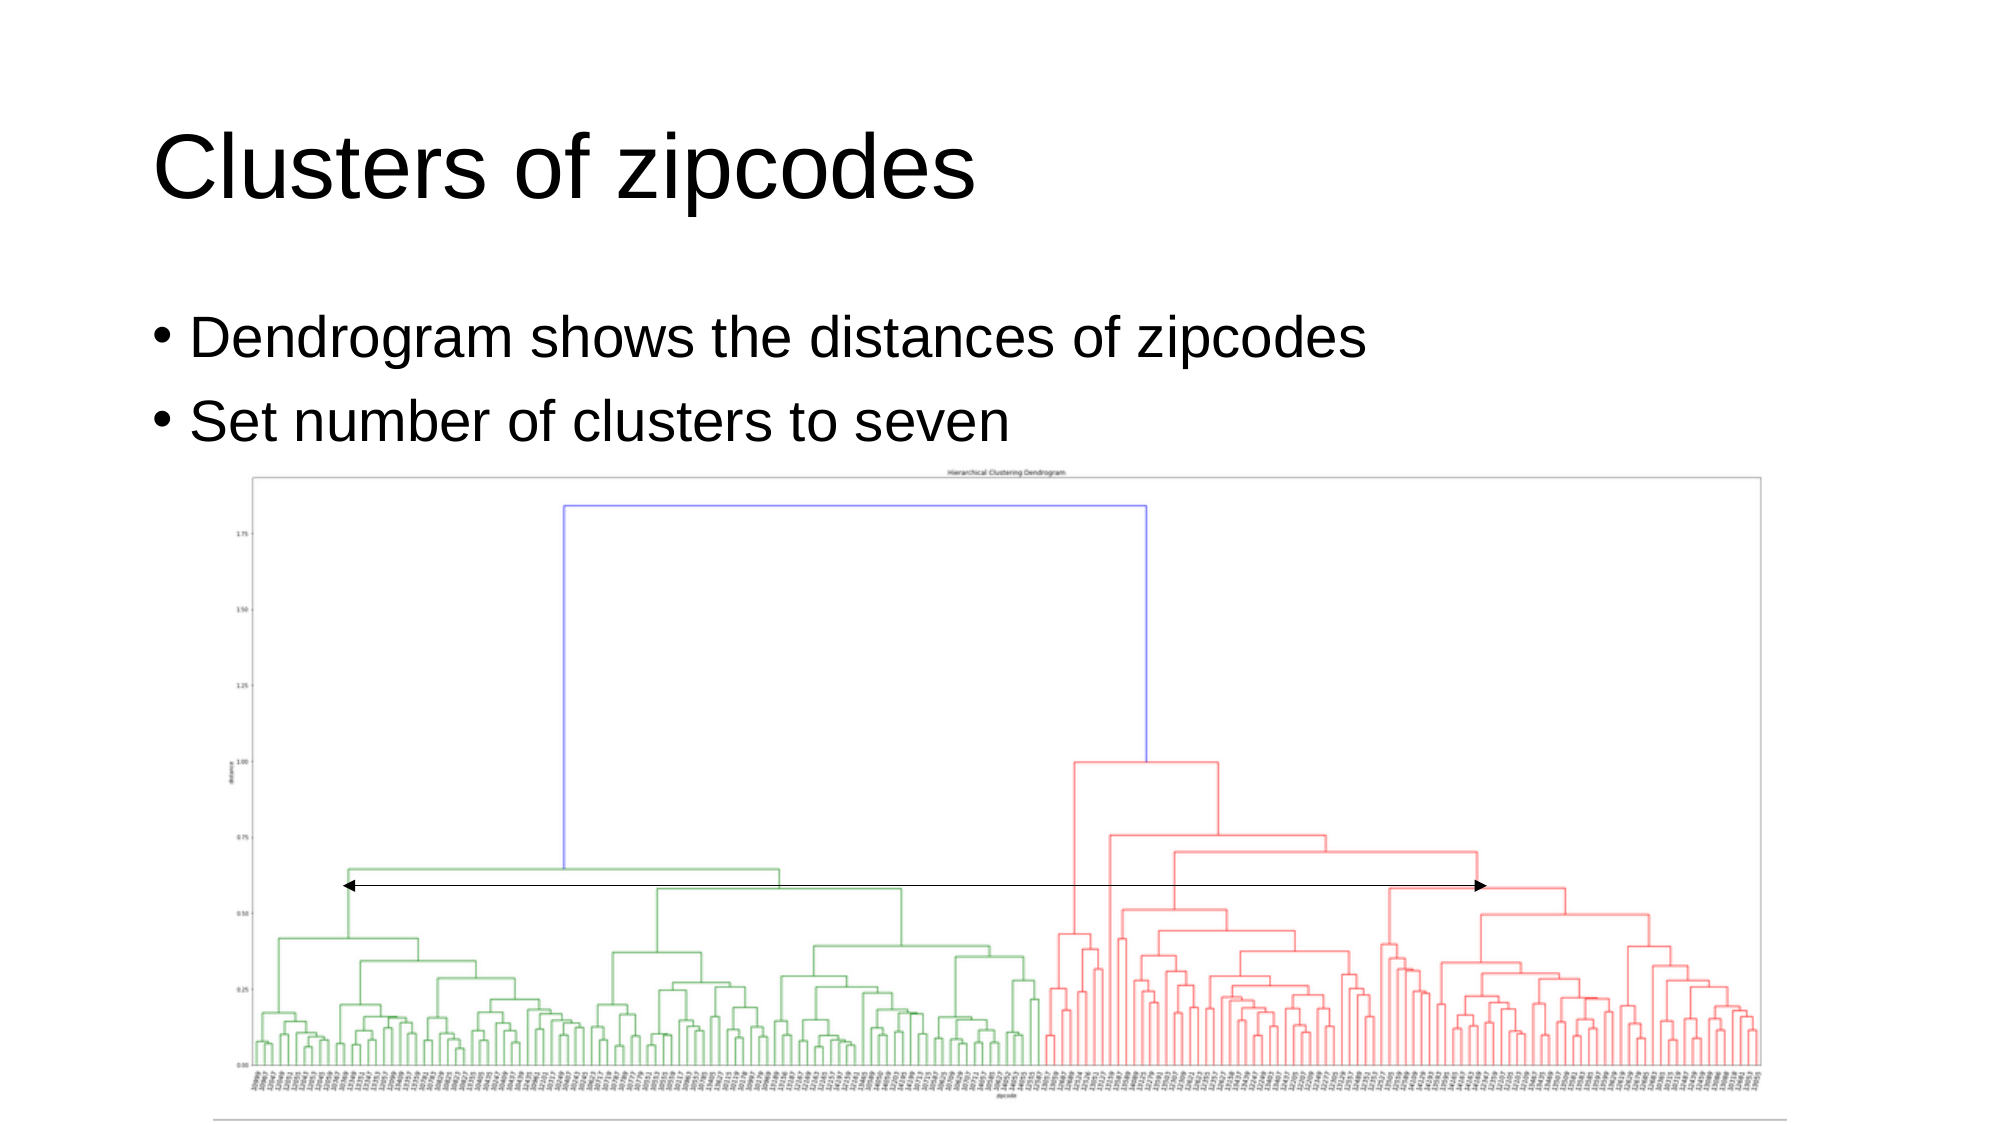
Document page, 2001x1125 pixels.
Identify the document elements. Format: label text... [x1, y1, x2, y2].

title Clusters of zipcodes [137, 59, 1863, 278]
list Dendrogram shows the distances of zipcodes Set number of clusters to seven [137, 299, 1863, 1014]
picture [212, 455, 1787, 1125]
